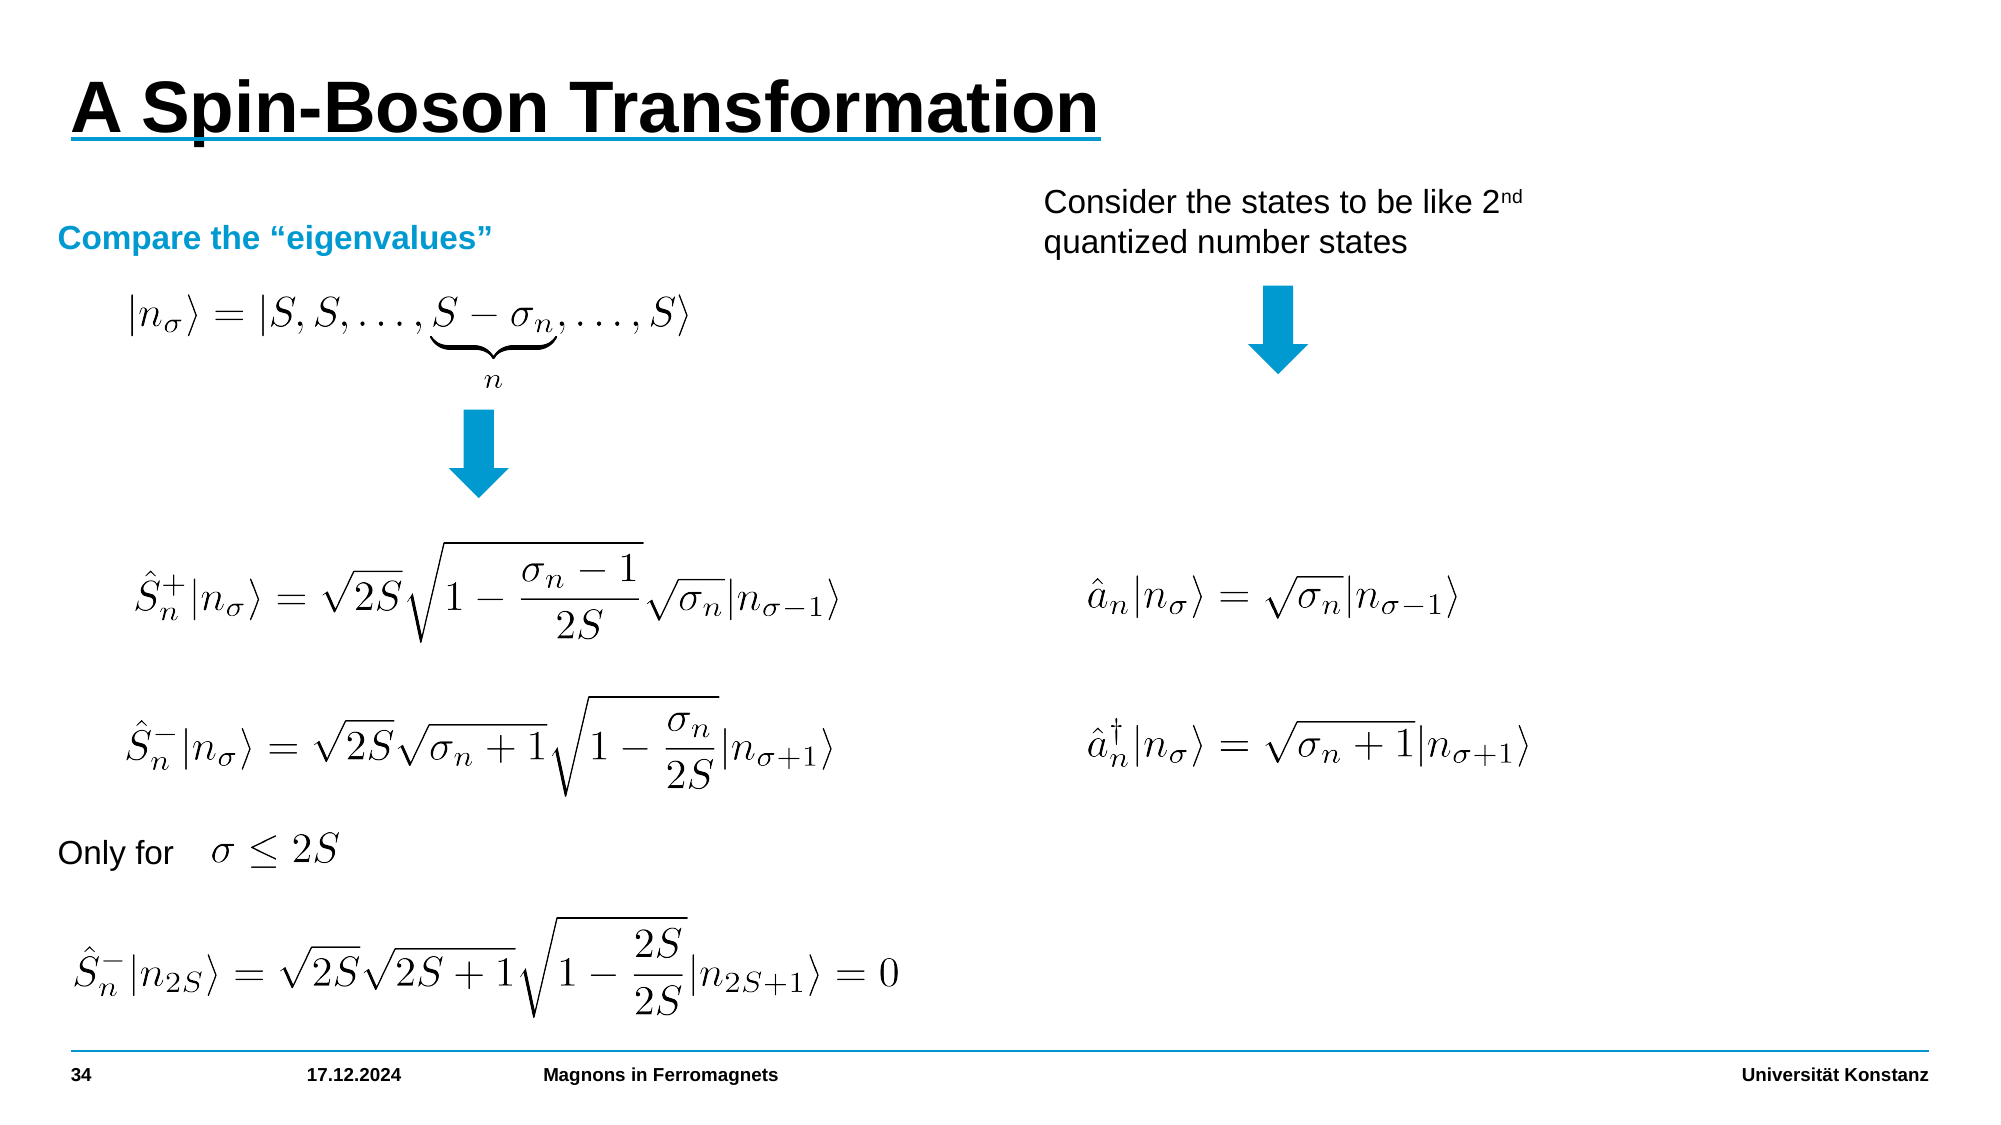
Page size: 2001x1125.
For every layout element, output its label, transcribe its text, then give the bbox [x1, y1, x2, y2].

list Compare the “eigenvalues” Only for [57, 212, 972, 886]
picture [1088, 718, 1528, 768]
picture [1088, 575, 1457, 619]
picture [211, 832, 339, 869]
picture [74, 916, 899, 1018]
picture [134, 542, 838, 644]
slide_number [306, 1058, 512, 1094]
text_box [446, 407, 511, 501]
text_box Consider the states to be like 2nd quantized number states [1028, 172, 1585, 268]
title A Spin-Boson Transformation [70, 66, 1130, 268]
picture [126, 696, 832, 797]
picture [131, 294, 688, 388]
footer Magnons in Ferromagnets [543, 1058, 1489, 1094]
text_box [1246, 283, 1311, 377]
slide_number 34 [70, 1058, 276, 1094]
